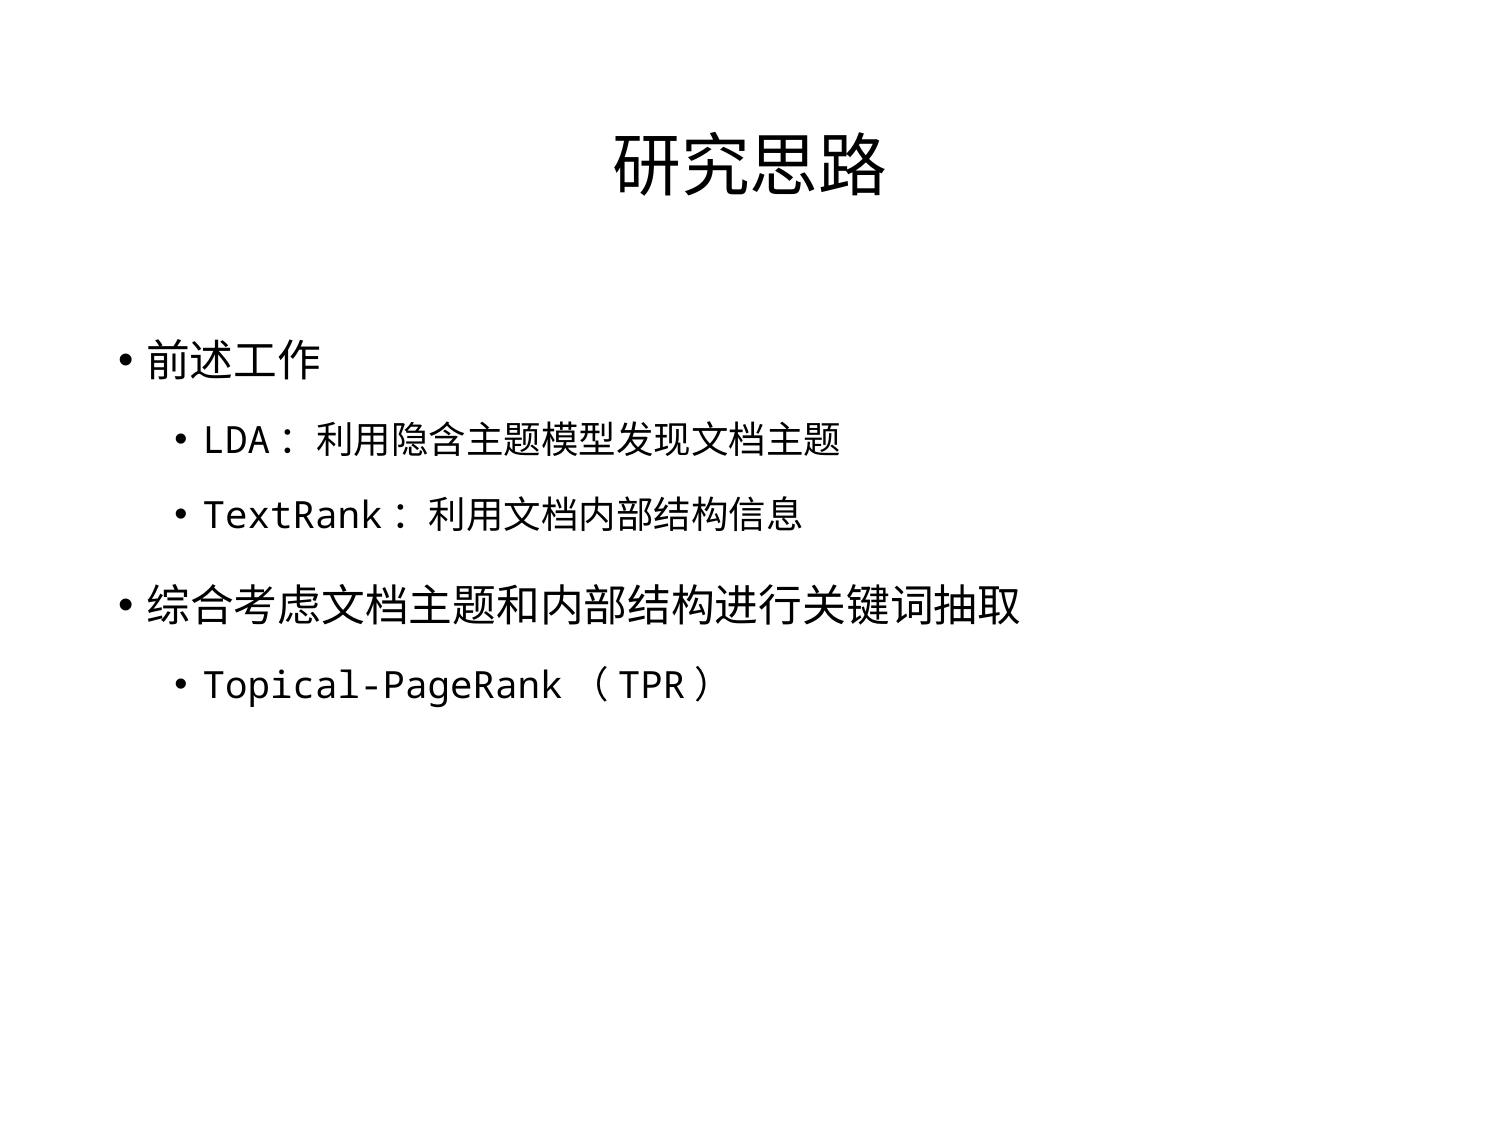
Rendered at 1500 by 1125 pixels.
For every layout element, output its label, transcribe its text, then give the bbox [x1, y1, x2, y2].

list 前述工作 LDA：利用隐含主题模型发现文档主题 TextRank：利用文档内部结构信息 综合考虑文档主题和内部结构进行关键词抽取 Topical-PageRank（TPR） [103, 299, 1397, 1014]
title 研究思路 [103, 59, 1397, 278]
